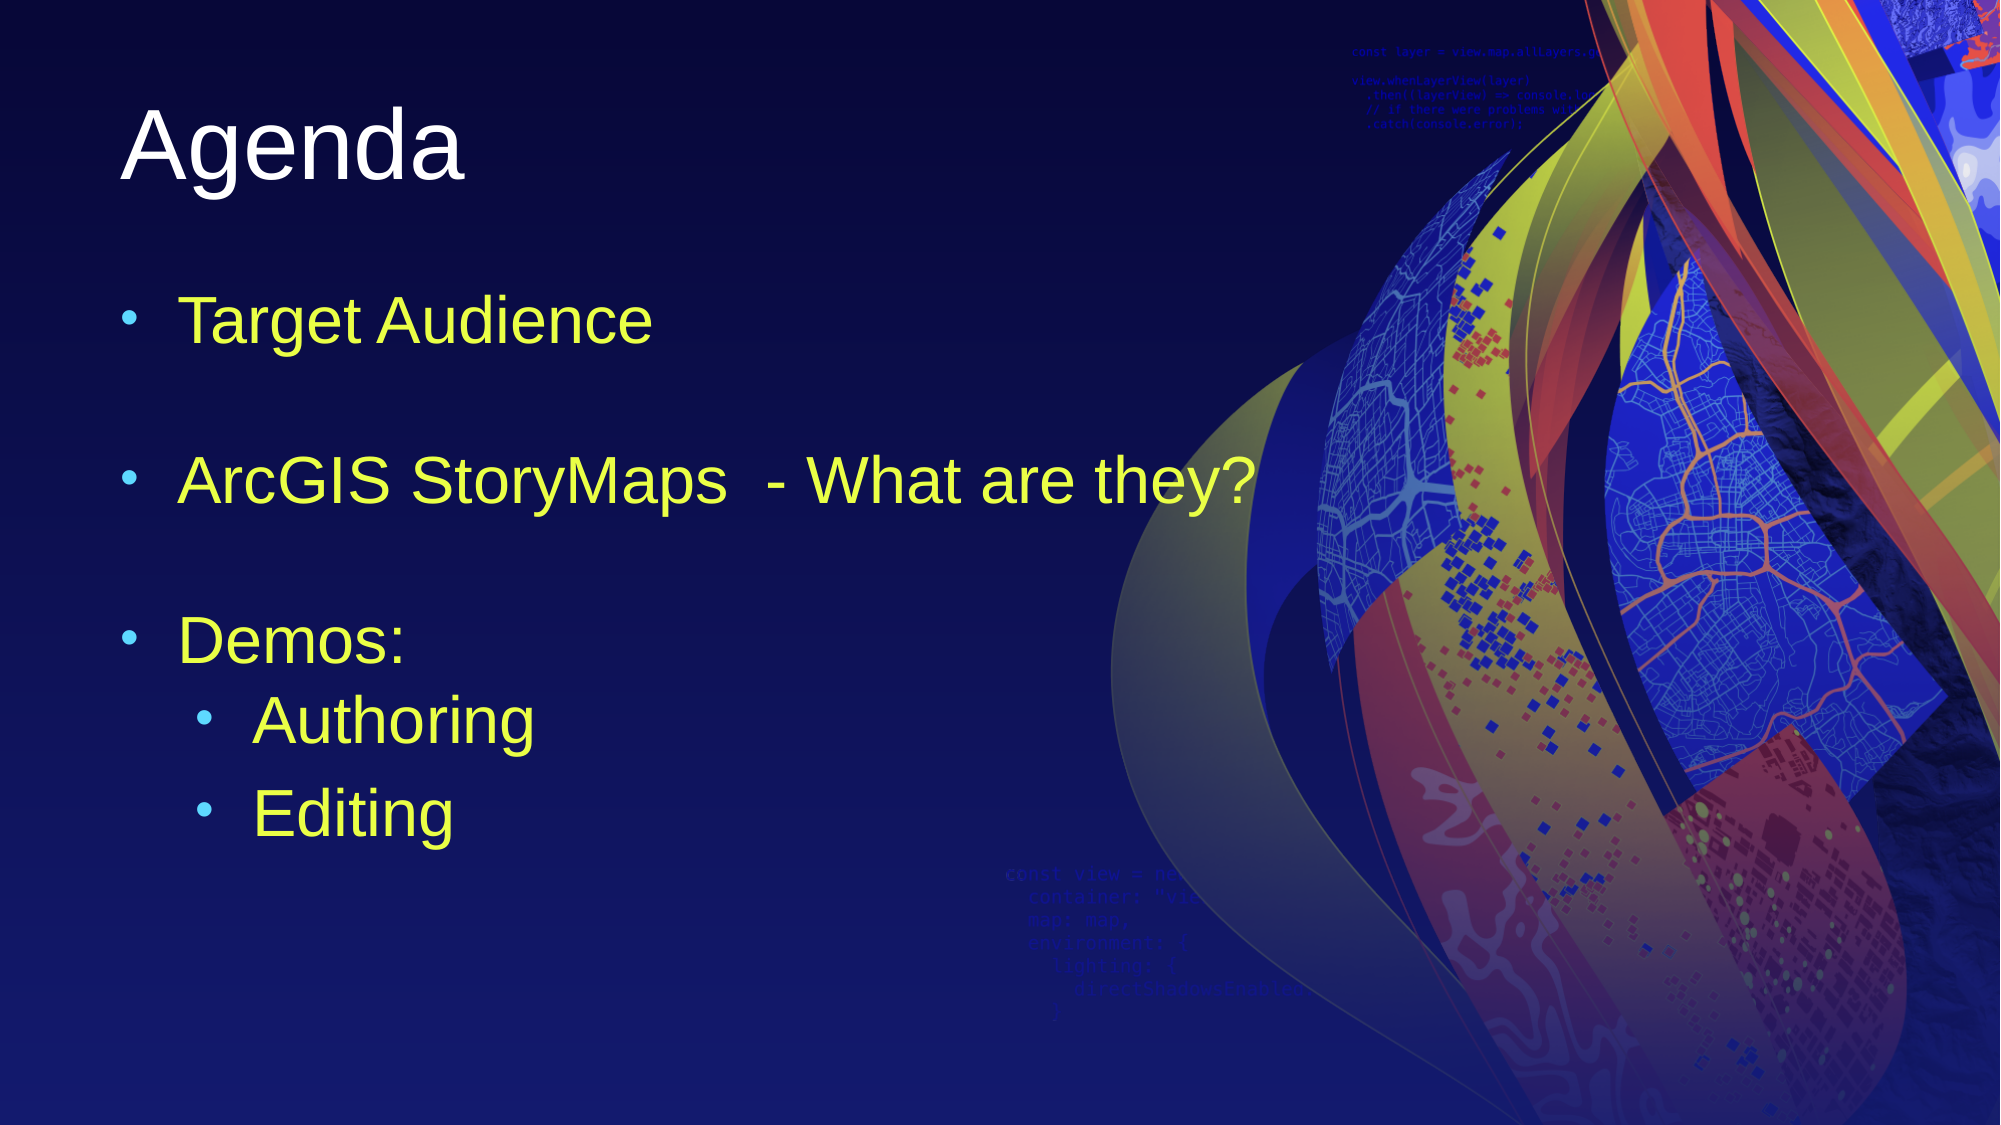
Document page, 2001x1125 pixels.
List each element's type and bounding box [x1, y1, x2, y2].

text_box [0, 0, 2000, 1125]
